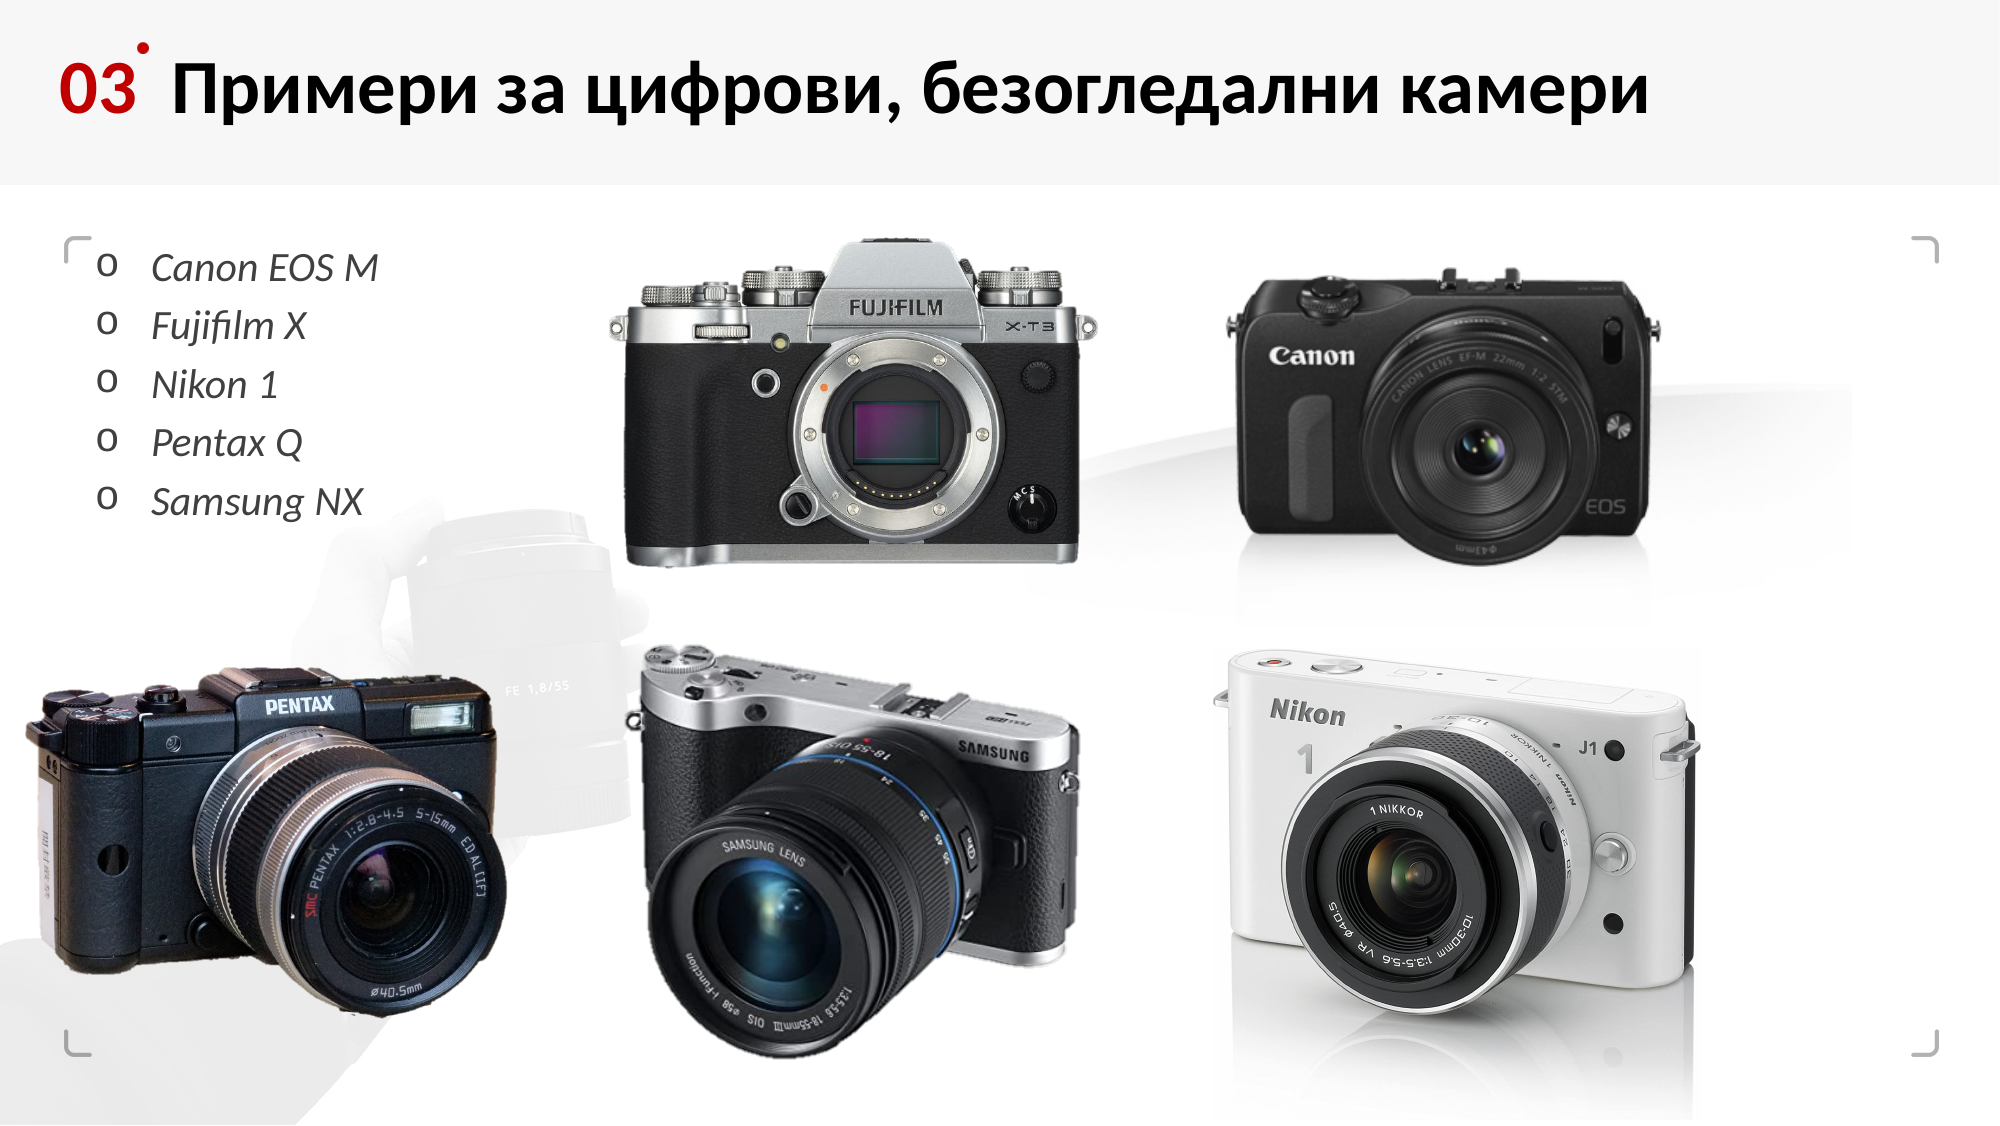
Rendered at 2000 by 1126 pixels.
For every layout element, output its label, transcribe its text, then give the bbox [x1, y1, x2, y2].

picture [0, 0, 2000, 1125]
title 03 Примери за цифрови, безогледални камери [43, 17, 1780, 149]
list Canon EOS M Fujifilm X Nikon 1 Pentax Q Samsung NX [78, 231, 616, 1024]
list Canon EOS M Fujifilm X Nikon 1 Pentax Q Samsung NX [1087, 231, 1933, 1024]
